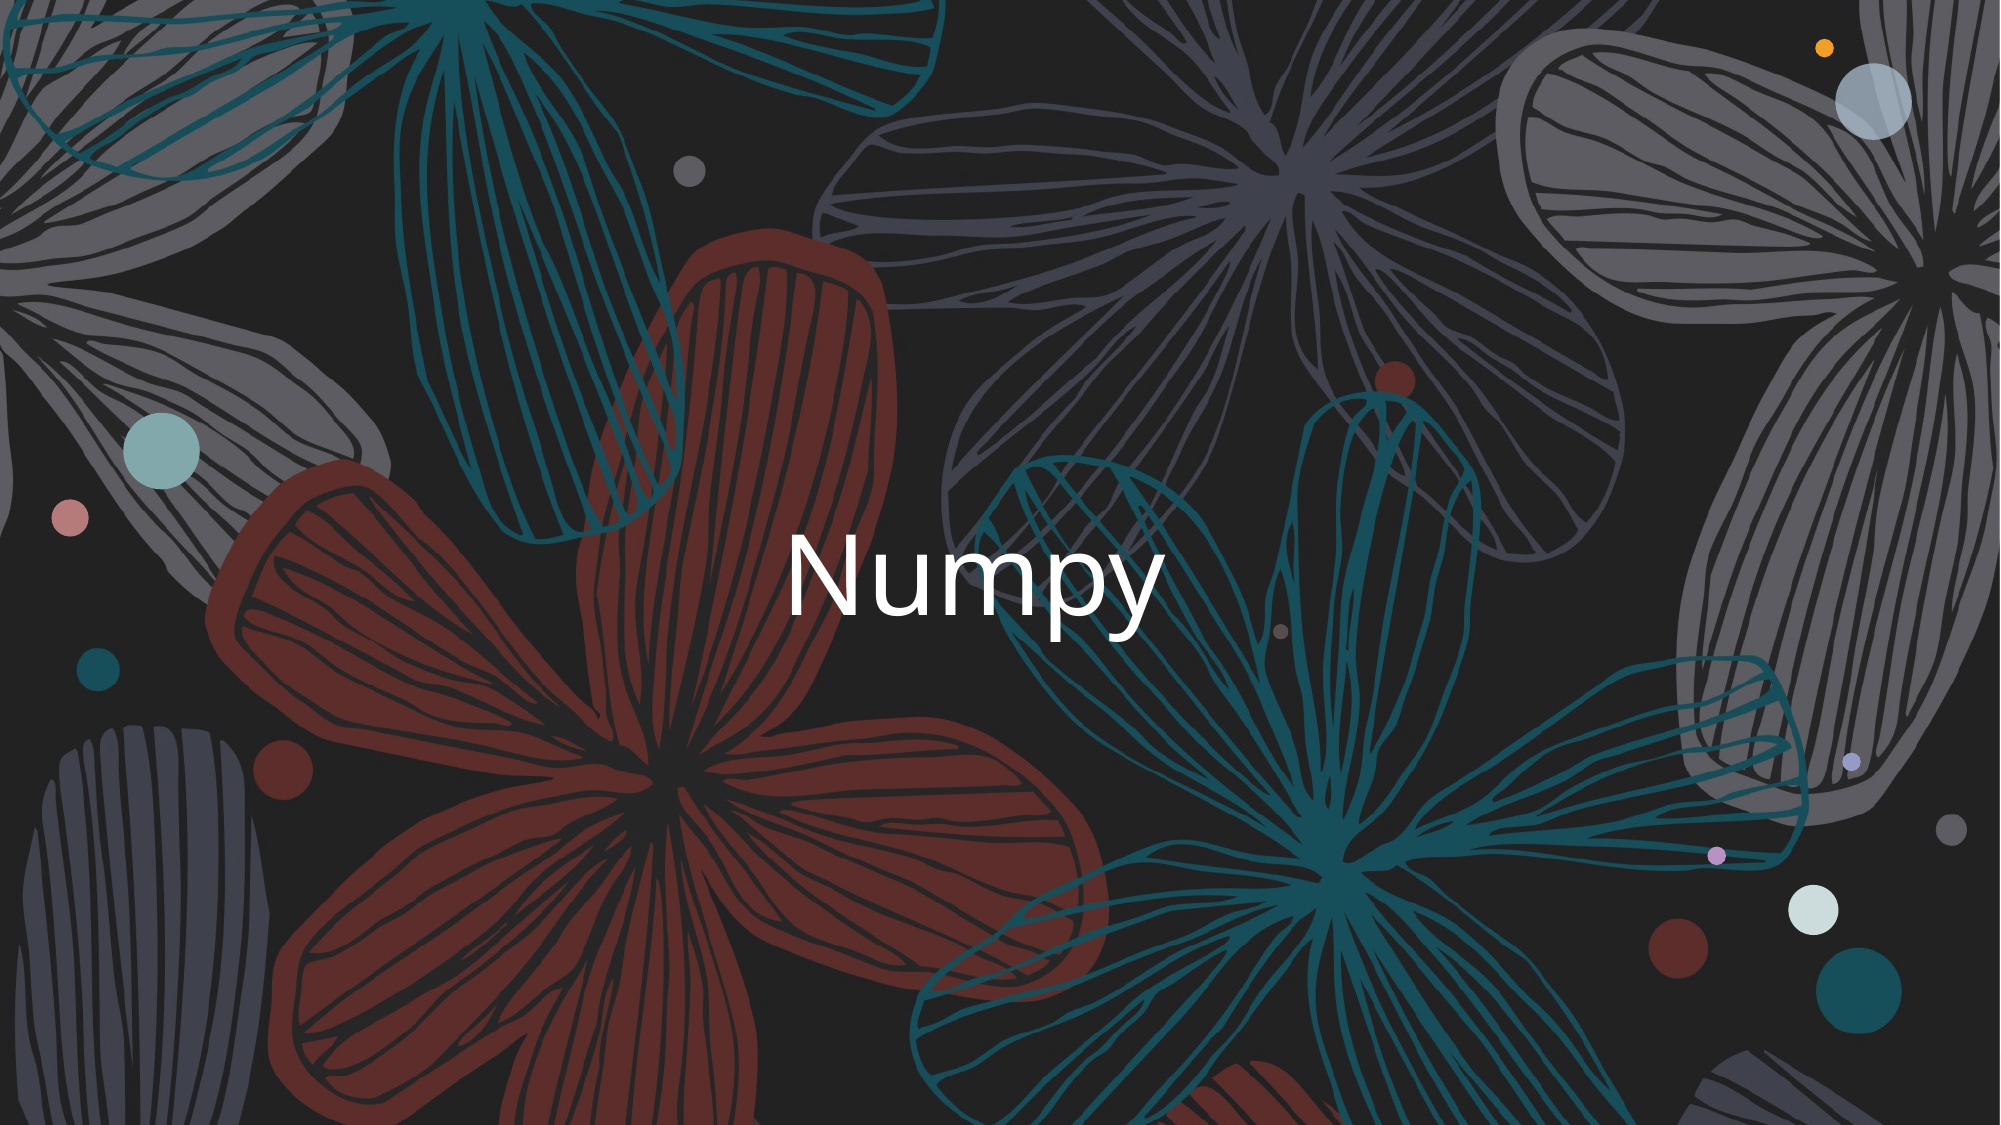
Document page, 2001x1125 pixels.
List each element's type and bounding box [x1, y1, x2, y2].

picture [0, 0, 2000, 1125]
text_box [51, 38, 1913, 936]
